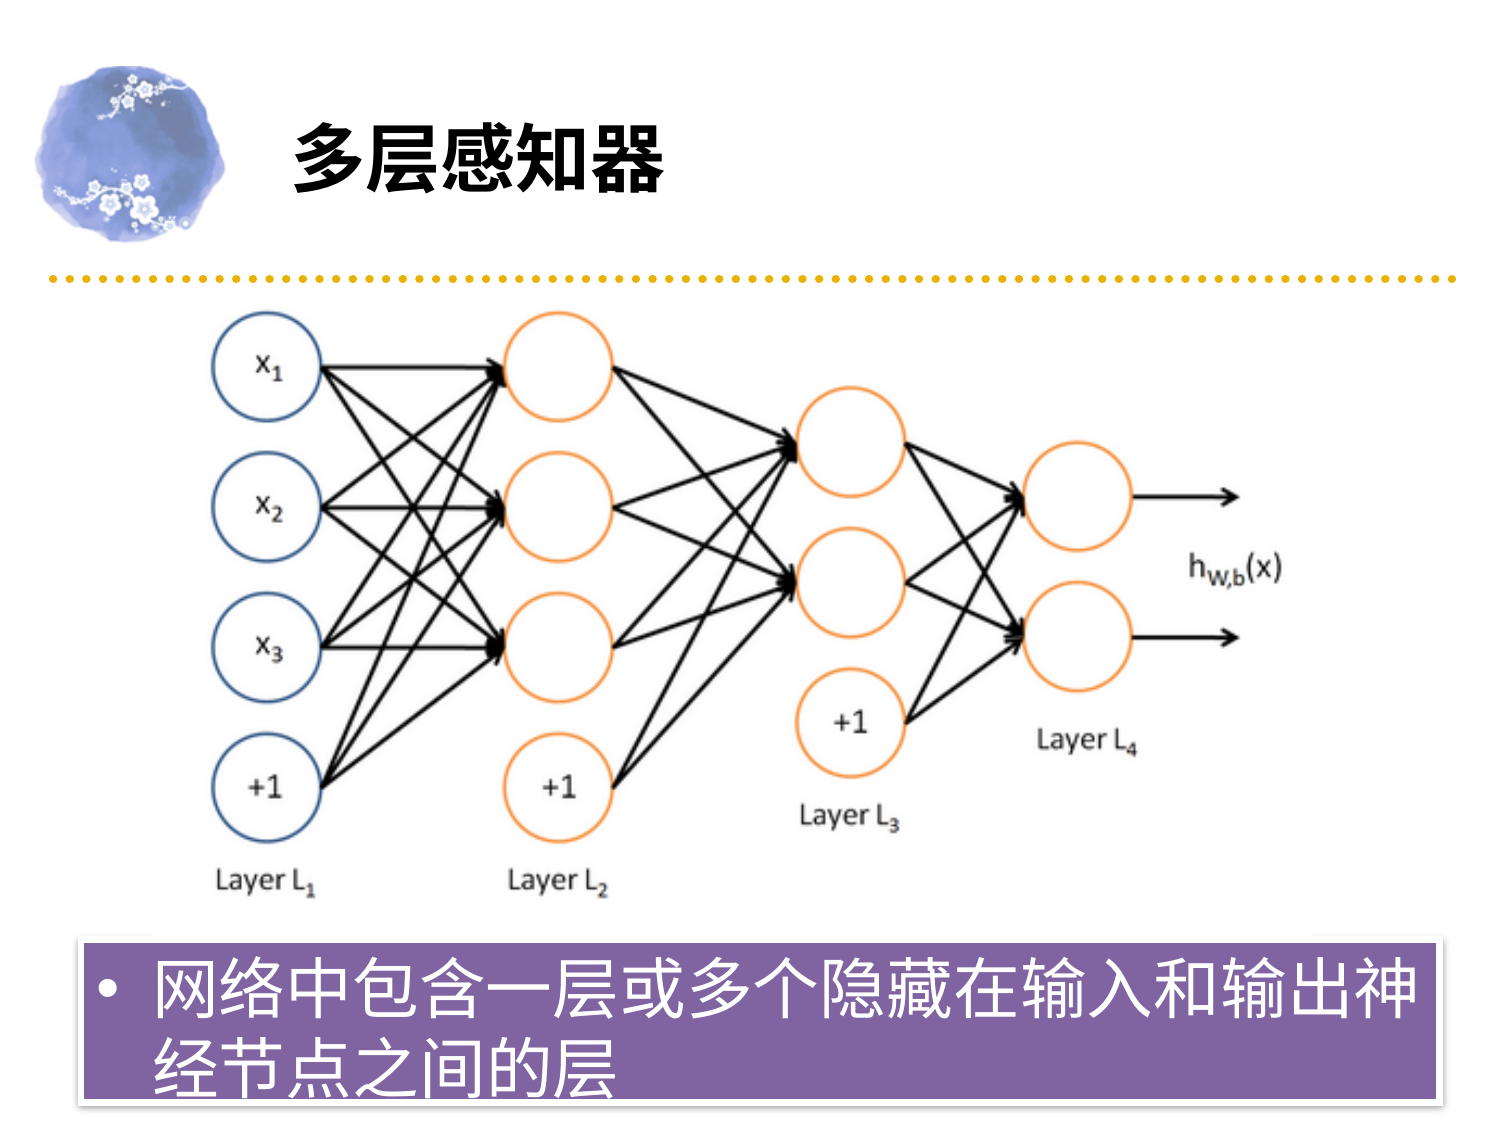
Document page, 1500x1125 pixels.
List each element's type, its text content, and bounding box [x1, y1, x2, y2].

list 网络中包含一层或多个隐藏在输入和输出神经节点之间的层 [78, 936, 1443, 1106]
picture [29, 66, 232, 248]
title 多层感知器 [265, 115, 692, 199]
picture [152, 308, 1312, 940]
